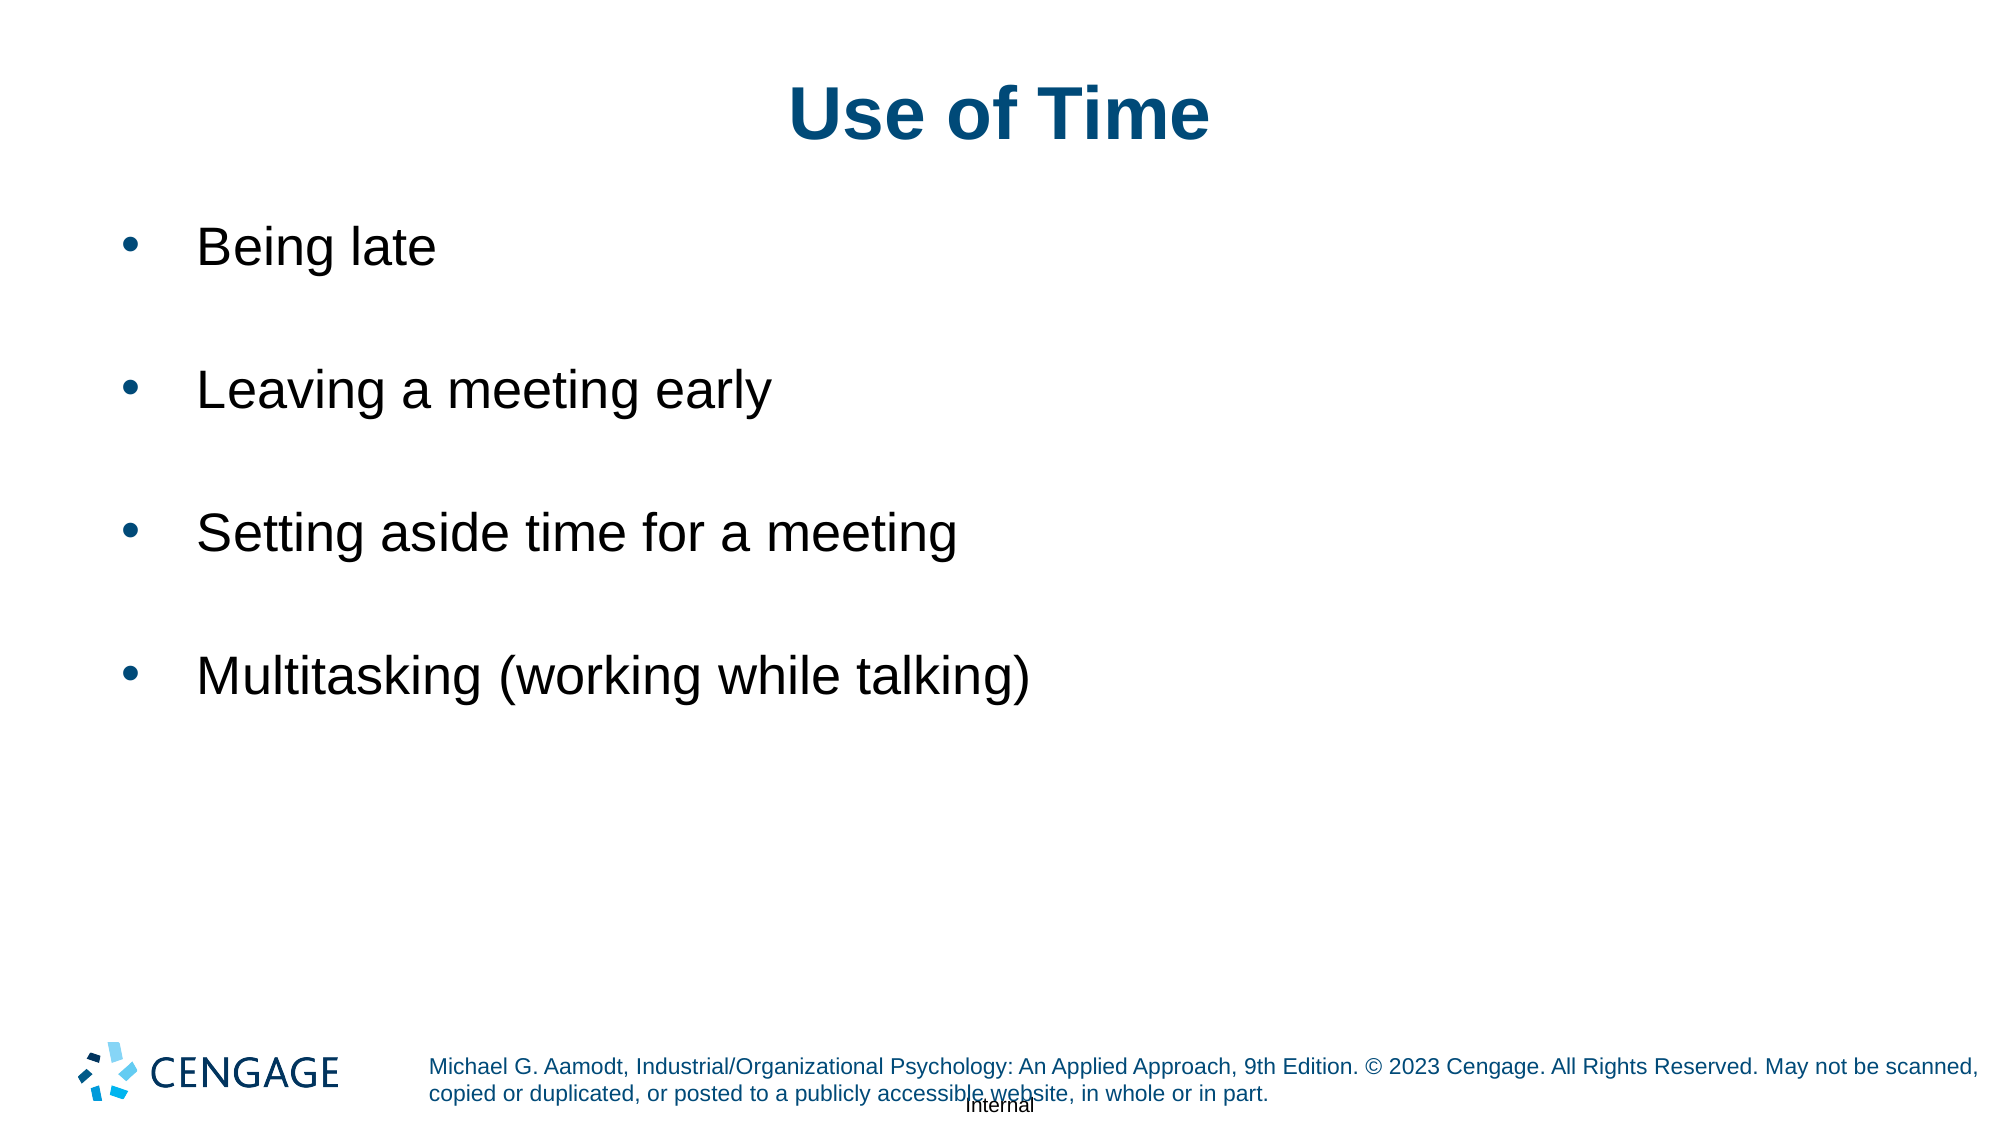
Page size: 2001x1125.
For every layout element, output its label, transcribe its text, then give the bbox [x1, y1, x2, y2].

title Use of Time [137, 59, 1863, 171]
list Being late Leaving a meeting early Setting aside time for a meeting Multitasking (working while talking) [121, 211, 1880, 1000]
picture [78, 1042, 338, 1101]
